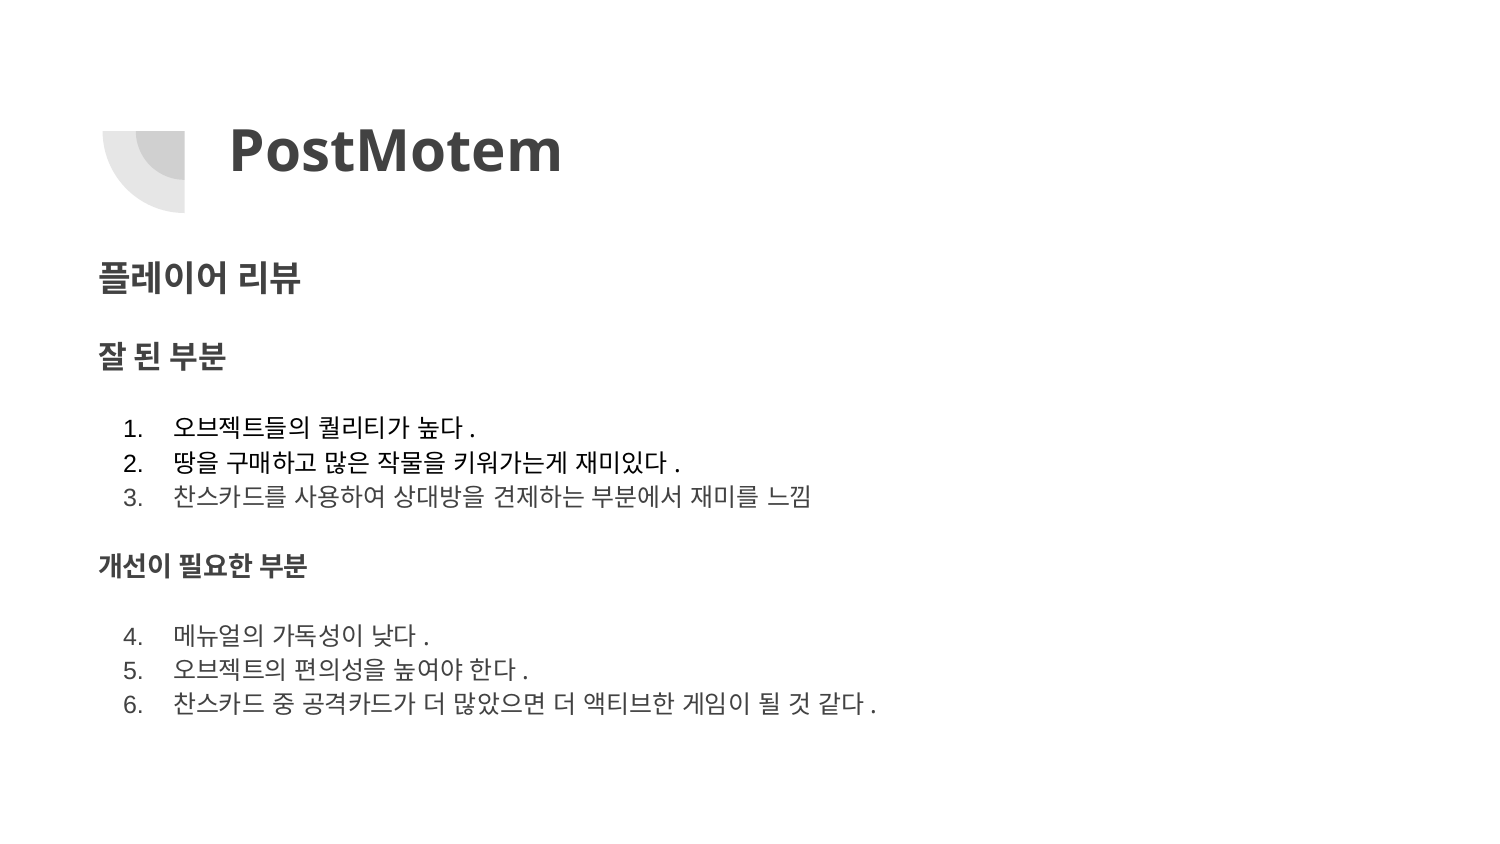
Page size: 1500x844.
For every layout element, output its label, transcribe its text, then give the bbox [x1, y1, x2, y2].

title PostMotem [213, 98, 1368, 234]
list 플레이어 리뷰 잘 된 부분 오브젝트들의 퀄리티가 높다. 땅을 구매하고 많은 작물을 키워가는게 재미있다. 찬스카드를 사용하여 상대방을 견제하는 부분에서 재미를 느낌 개선이 필요한 부분 메뉴얼의 가독성이 낮다. 오브젝트의 편의성을 높여야 한다. 찬스카드 중 공격카드가 더 많았으면 더 액티브한 게임이 될 것 같다. [83, 234, 1368, 771]
